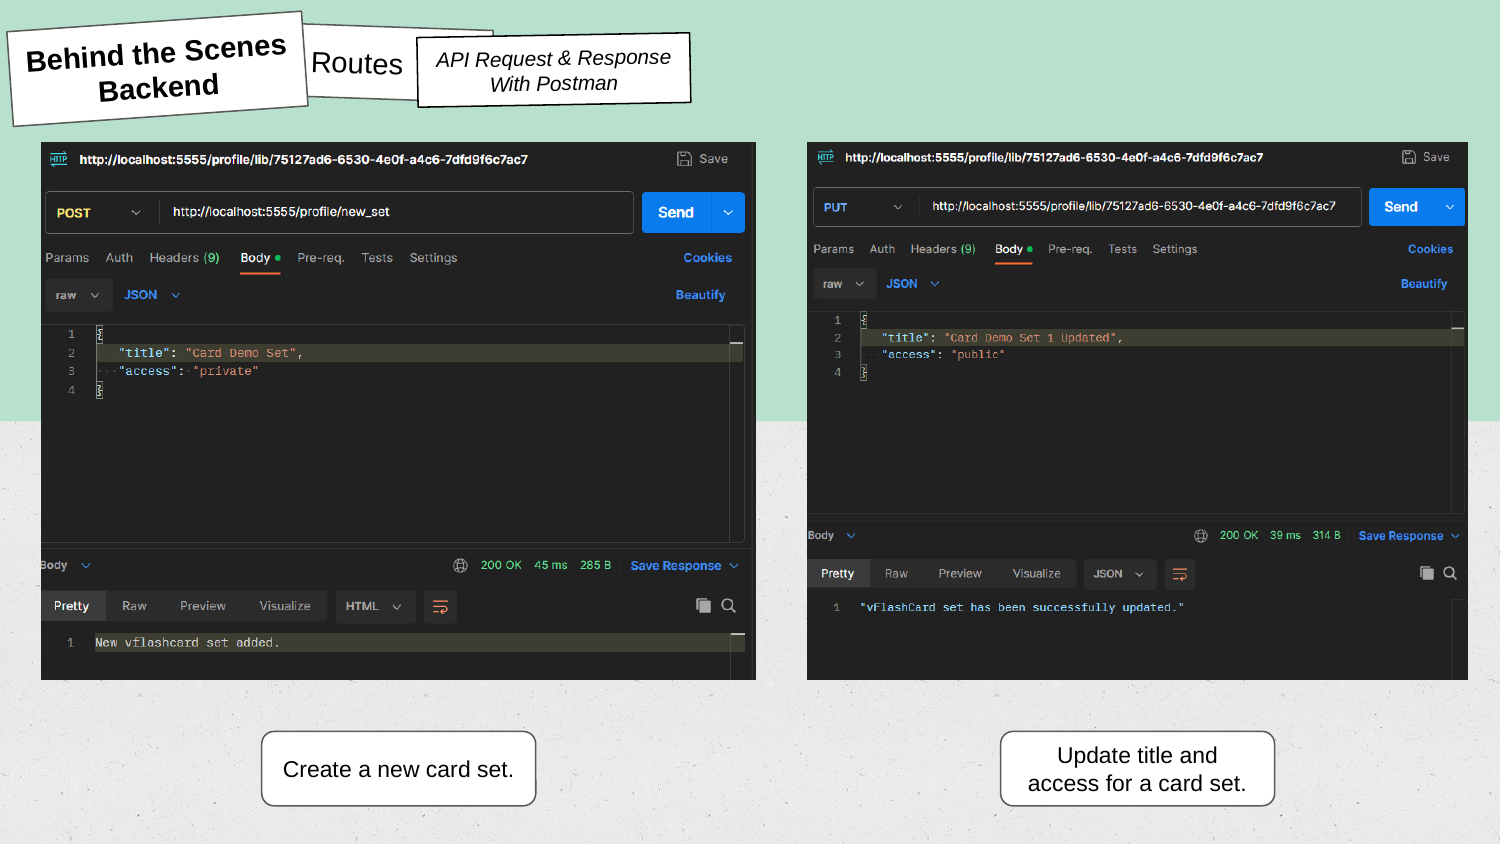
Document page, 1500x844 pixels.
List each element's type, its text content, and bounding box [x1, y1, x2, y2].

picture [0, 142, 1500, 844]
text_box Behind the Scenes Backend [6, 11, 309, 127]
text_box [0, 0, 1500, 421]
text_box Routes [303, 23, 494, 101]
text_box API Request & Response With Postman [416, 32, 691, 108]
